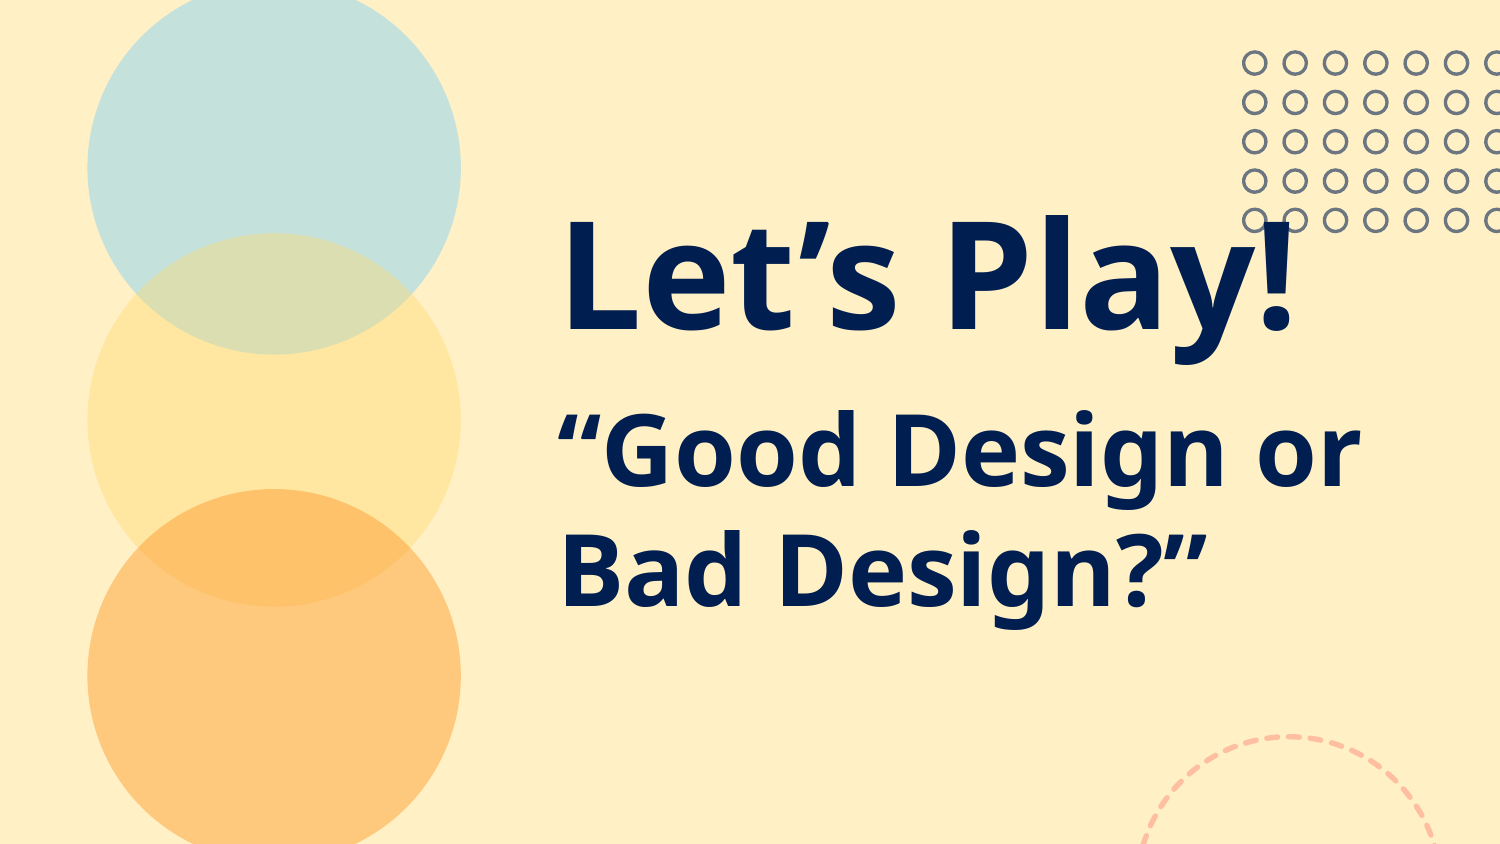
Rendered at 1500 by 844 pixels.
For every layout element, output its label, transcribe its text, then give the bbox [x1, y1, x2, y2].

title “Good Design or Bad Design?” [542, 340, 1438, 673]
title Let’s Play! [542, 198, 1395, 341]
